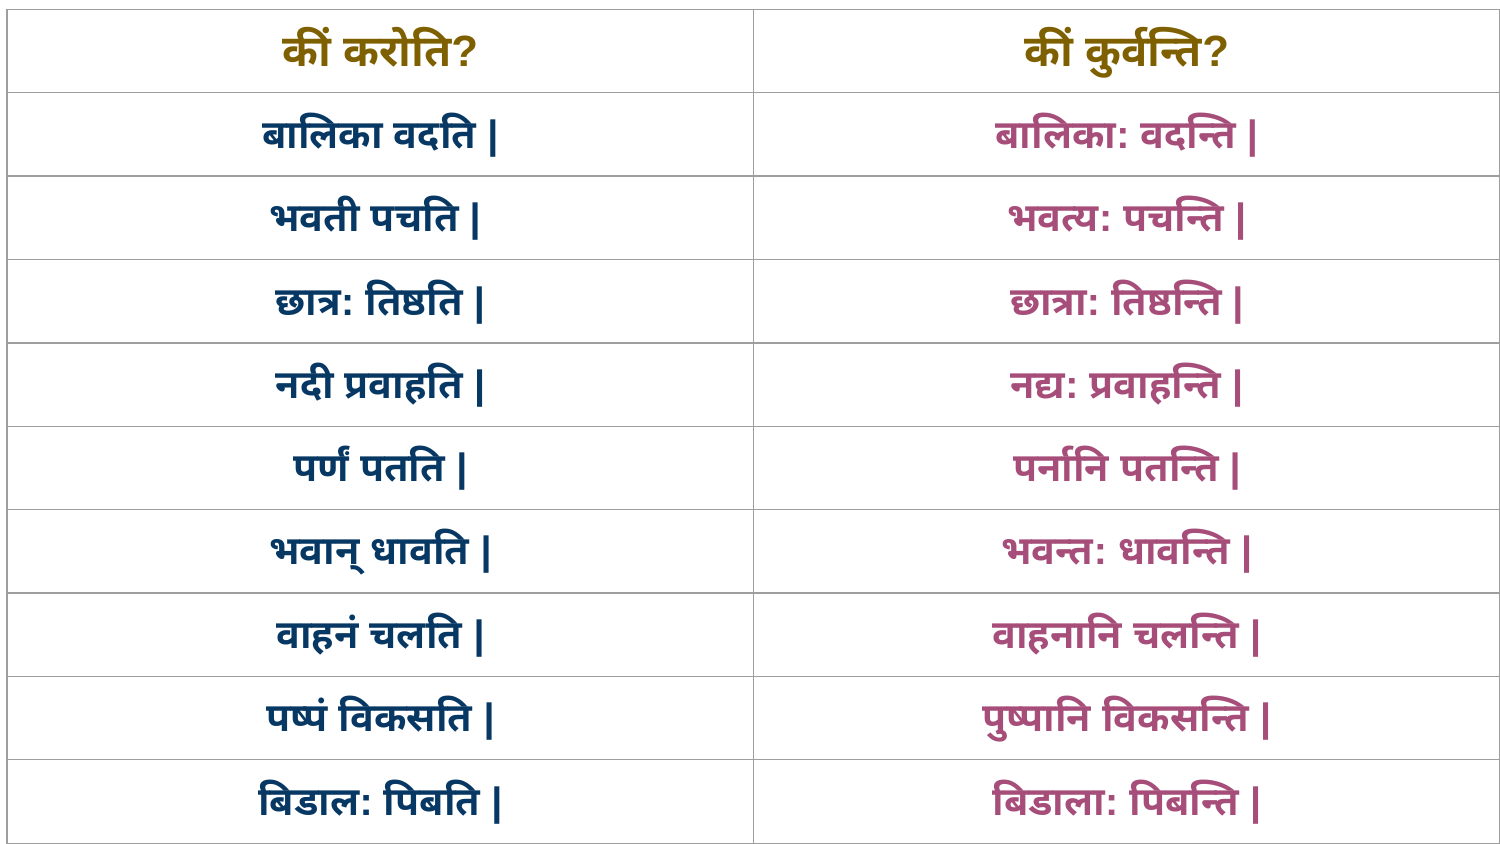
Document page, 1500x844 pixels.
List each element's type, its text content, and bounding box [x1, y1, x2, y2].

table_cell नदी प्रवाहति | [8, 344, 753, 426]
table_cell बिडाल: पिबति | [8, 760, 753, 843]
table_cell वाहनं चलति | [8, 594, 753, 676]
table_header कीं कुर्वन्ति? [754, 10, 1499, 92]
table_cell भवन्त: धावन्ति | [754, 510, 1499, 592]
table_cell पष्पं विकसति | [8, 677, 753, 759]
table_cell छात्रा: तिष्ठन्ति | [754, 260, 1499, 342]
table_header कीं करोति? [8, 10, 753, 92]
table_cell भवती पचति | [8, 177, 753, 259]
table_cell भवत्य: पचन्ति | [754, 177, 1499, 259]
table_cell बिडाला: पिबन्ति | [754, 760, 1499, 843]
table_cell बालिका: वदन्ति | [754, 93, 1499, 175]
table_cell छात्र: तिष्ठति | [8, 260, 753, 342]
table_cell भवान् धावति | [8, 510, 753, 592]
table_cell वाहनानि चलन्ति | [754, 594, 1499, 676]
table_cell पुष्पानि विकसन्ति | [754, 677, 1499, 759]
table_cell नद्य: प्रवाहन्ति | [754, 344, 1499, 426]
table_cell बालिका वदति | [8, 93, 753, 175]
table_cell पर्णं पतति | [8, 427, 753, 509]
table_cell पर्नानि पतन्ति | [754, 427, 1499, 509]
